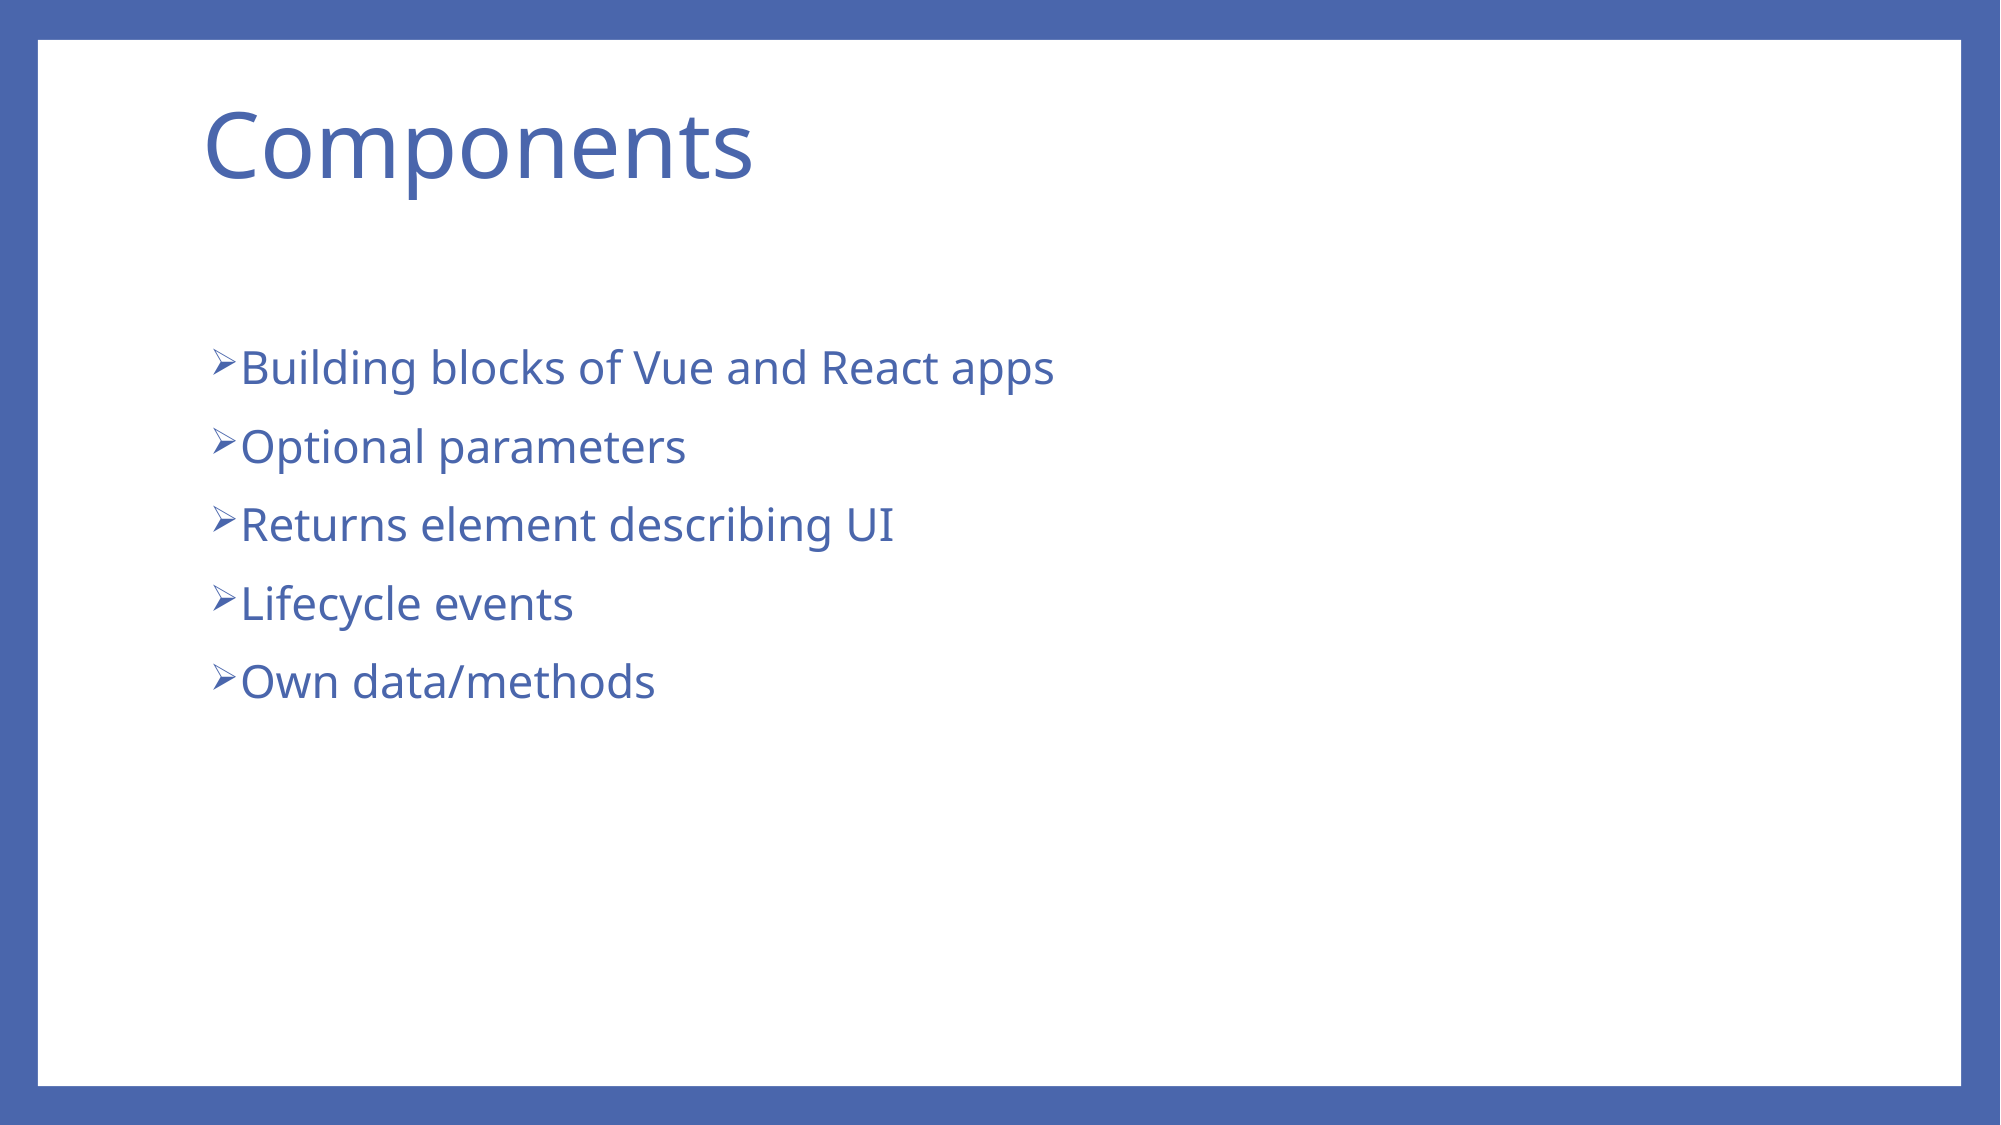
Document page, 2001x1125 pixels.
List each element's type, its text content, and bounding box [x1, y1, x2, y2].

title Components [187, 37, 1807, 261]
list Building blocks of Vue and React apps Optional parameters Returns element describing UI Lifecycle events Own data/methods [187, 337, 1808, 1000]
